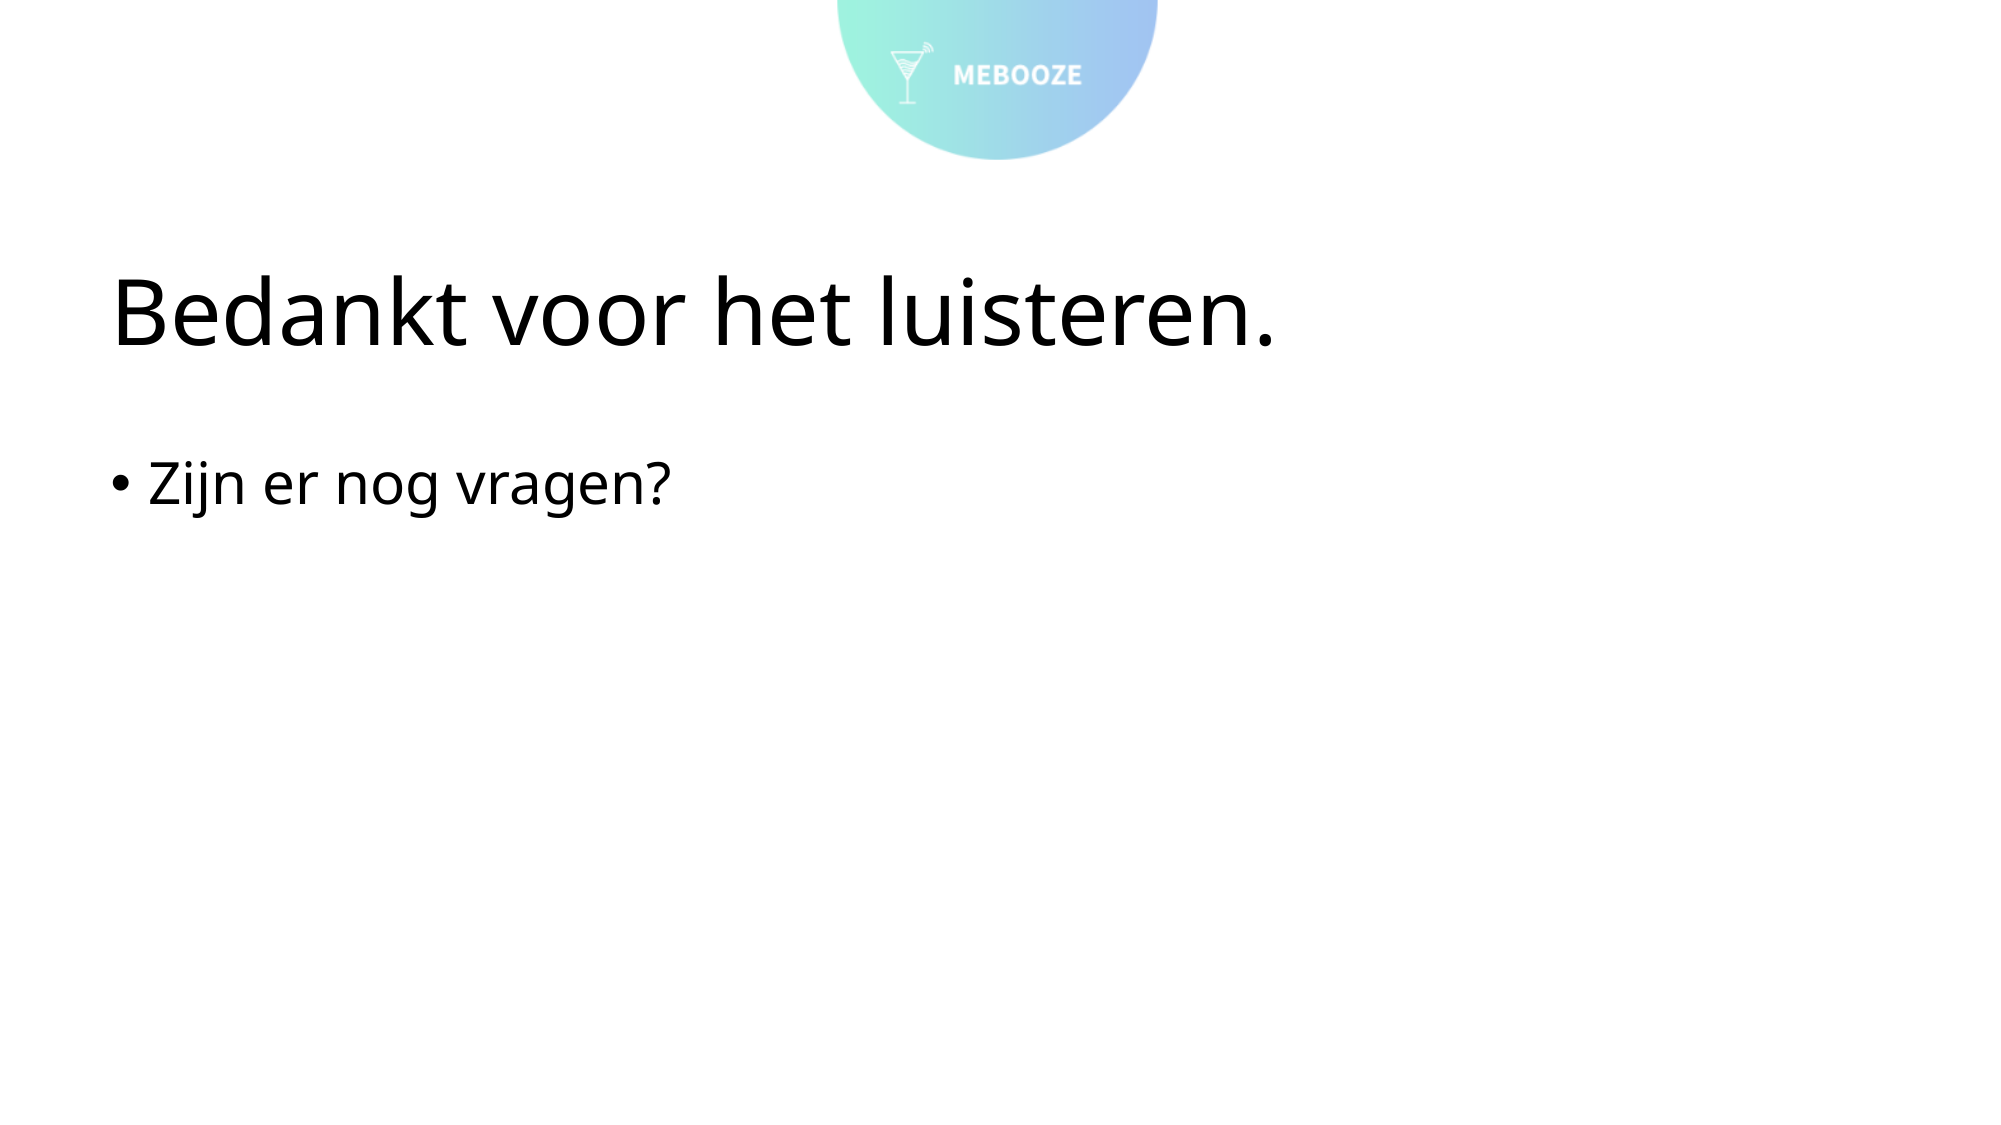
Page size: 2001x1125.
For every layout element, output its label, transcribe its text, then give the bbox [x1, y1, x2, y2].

list Zijn er nog vragen? [95, 447, 1821, 1043]
title Bedankt voor het luisteren. [95, 211, 1821, 425]
picture [34, 0, 1946, 211]
